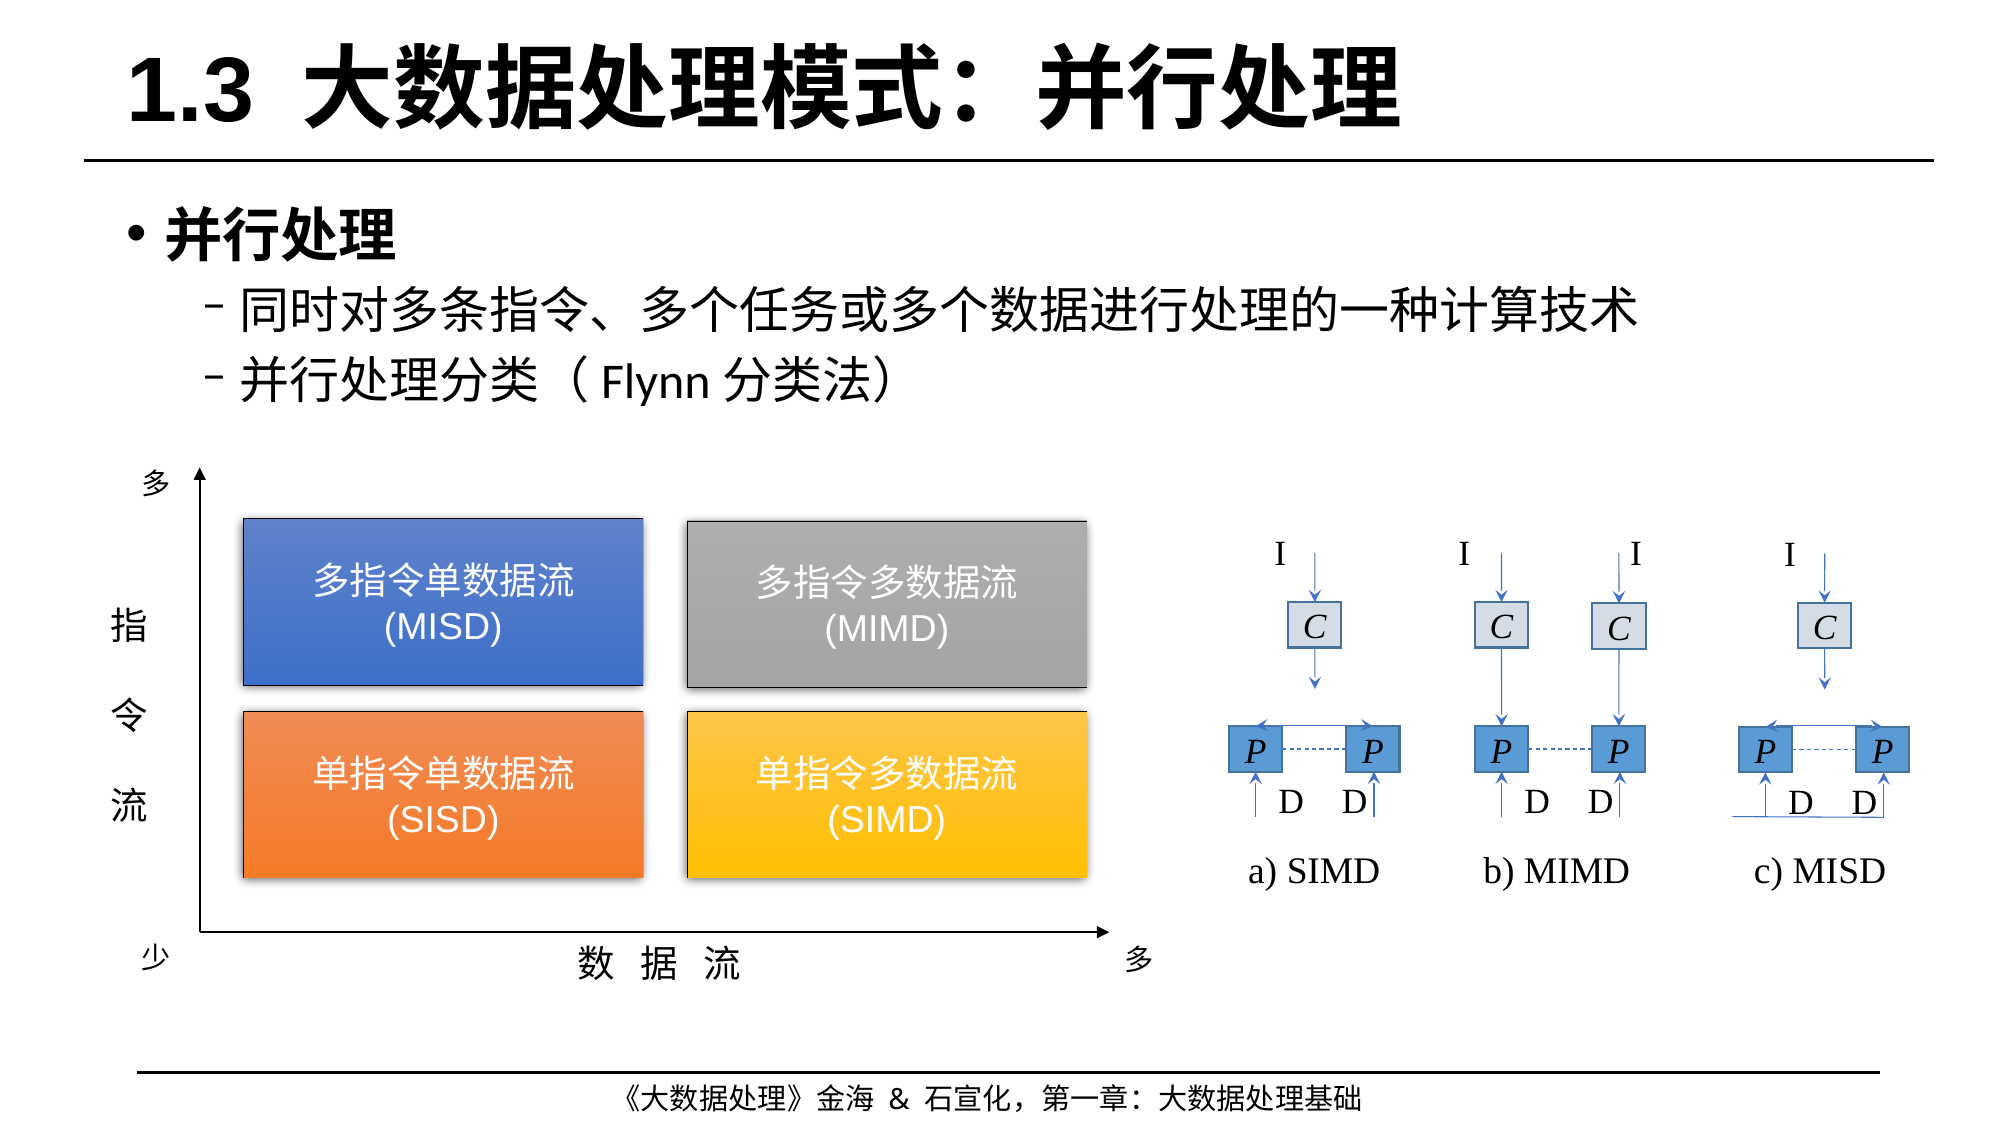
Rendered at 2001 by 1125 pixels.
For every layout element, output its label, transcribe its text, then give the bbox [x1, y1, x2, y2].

text_box I [1769, 523, 1811, 581]
text_box D [1573, 772, 1617, 828]
text_box D [1836, 773, 1881, 816]
text_box a) SIMD [1233, 839, 1396, 899]
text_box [1228, 602, 1400, 772]
text_box I [1259, 522, 1301, 581]
text_box D [1773, 818, 1817, 829]
text_box C [1474, 601, 1529, 649]
title 1.3 大数据处理模式：并行处理 [111, 22, 1905, 161]
text_box D [1773, 773, 1817, 816]
text_box C [1591, 602, 1647, 650]
text_box D [1263, 772, 1307, 828]
text_box D [1836, 818, 1881, 829]
text_box I [1615, 522, 1657, 580]
text_box D [1509, 772, 1553, 828]
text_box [1738, 602, 1910, 773]
text_box c) MISD [1739, 839, 1902, 899]
text_box D [1327, 772, 1371, 828]
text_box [95, 458, 1169, 993]
text_box I [1443, 522, 1485, 581]
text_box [1474, 726, 1646, 772]
list 并行处理 同时对多条指令、多个任务或多个数据进行处理的一种计算技术 并行处理分类（Flynn分类法） [111, 190, 1905, 429]
text_box b) MIMD [1468, 839, 1645, 899]
